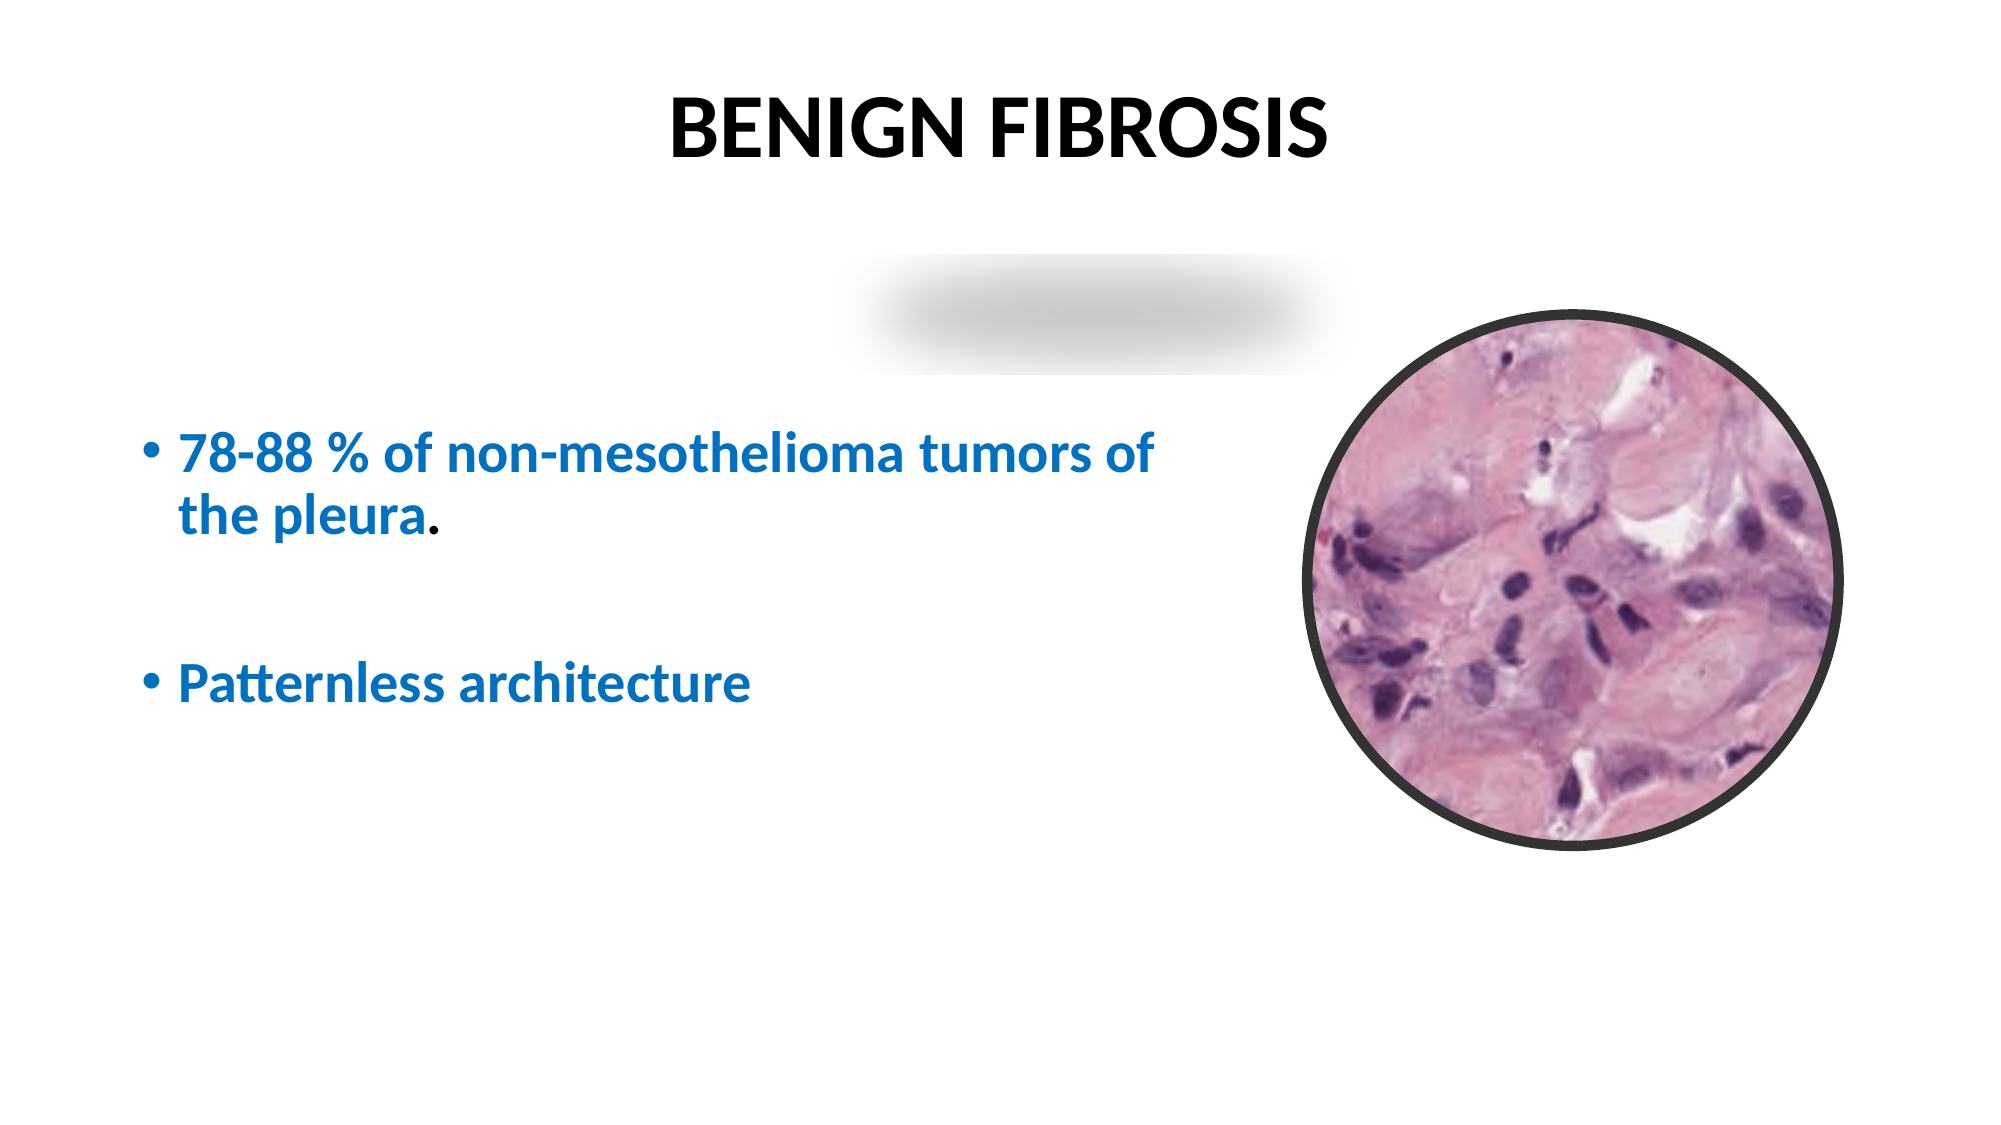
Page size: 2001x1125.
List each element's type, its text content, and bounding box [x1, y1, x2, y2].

picture [1307, 314, 1839, 846]
title BENIGN FIBROSIS [0, 79, 2000, 177]
list 78-88 % of non-mesothelioma tumors of the pleura. Patternless architecture [126, 414, 1260, 747]
